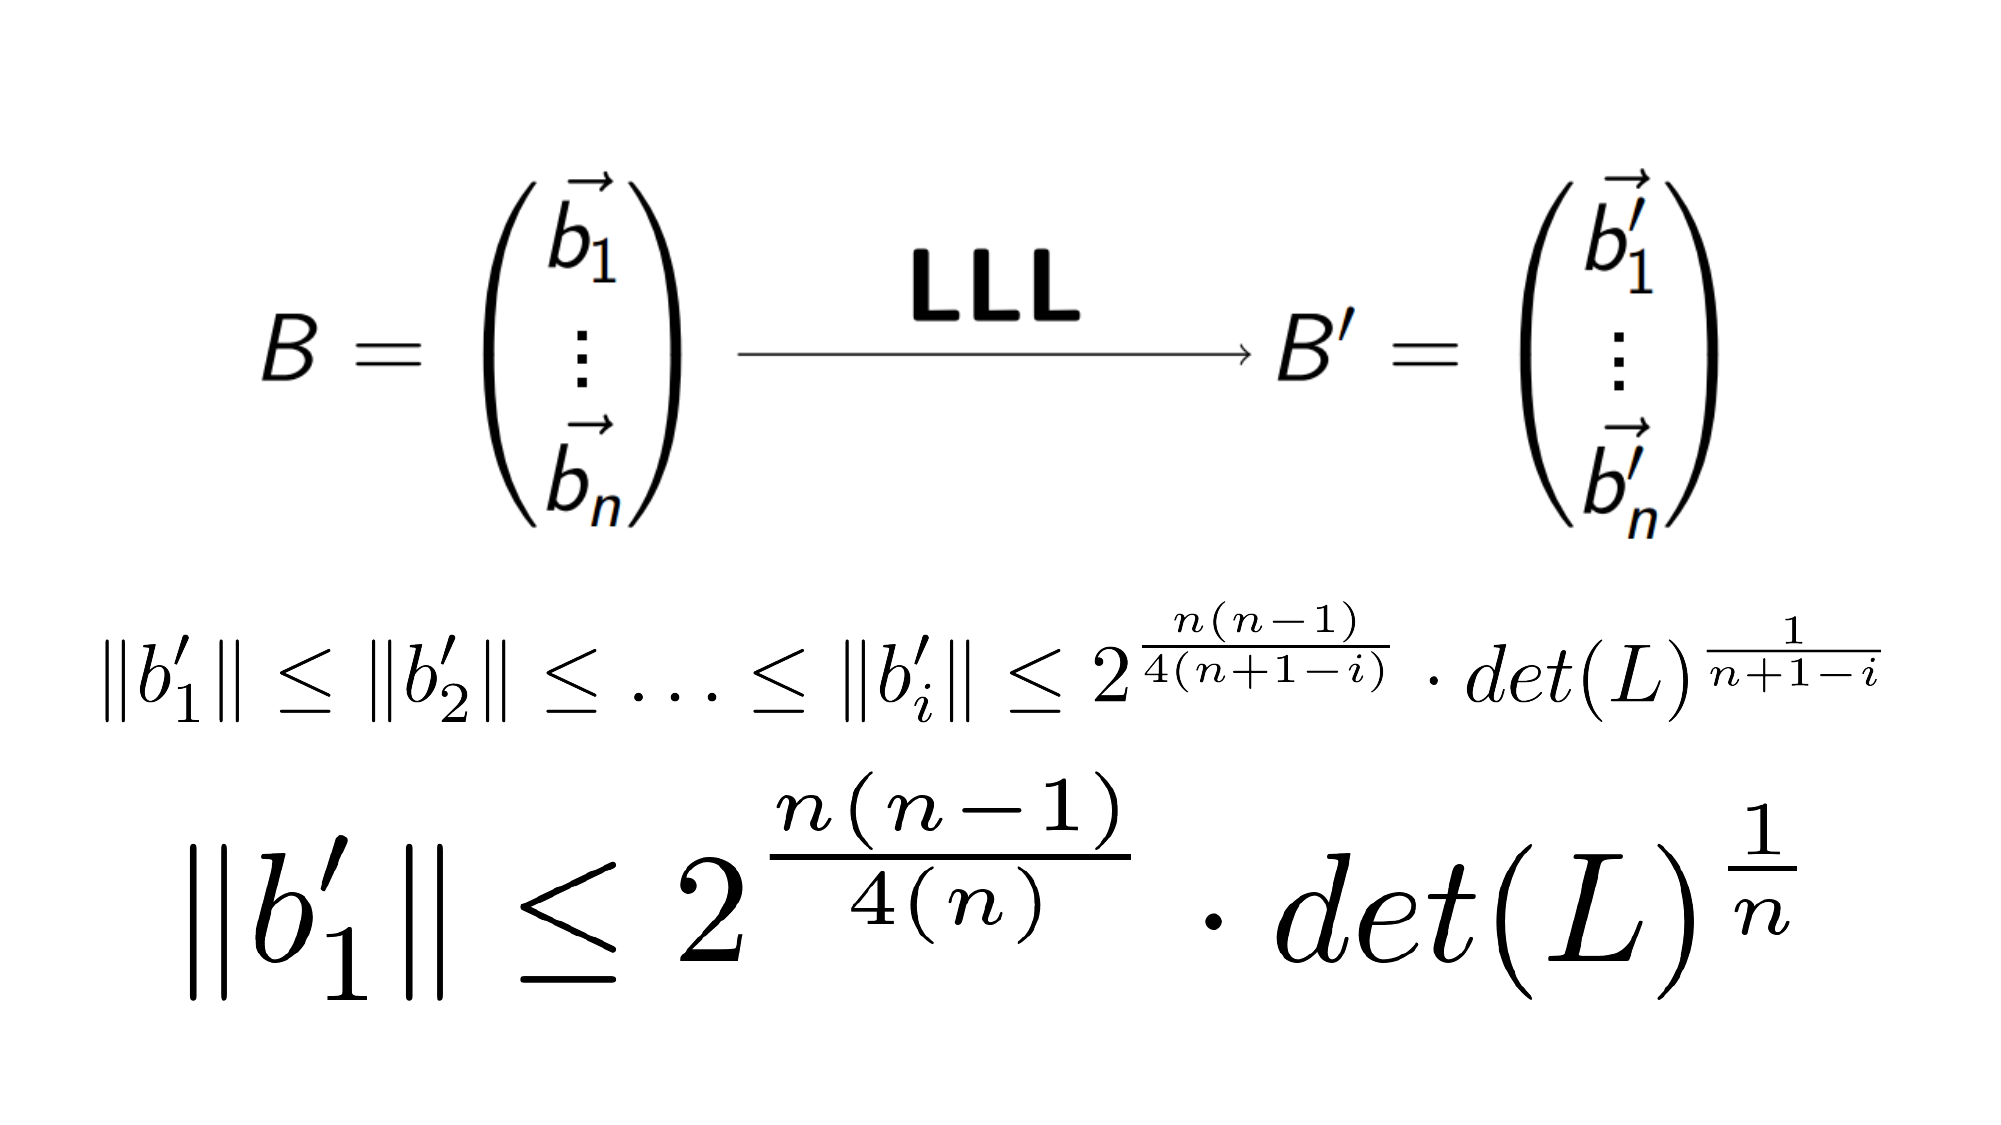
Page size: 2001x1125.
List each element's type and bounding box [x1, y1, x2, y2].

picture [240, 153, 1746, 575]
picture [105, 601, 1881, 1125]
